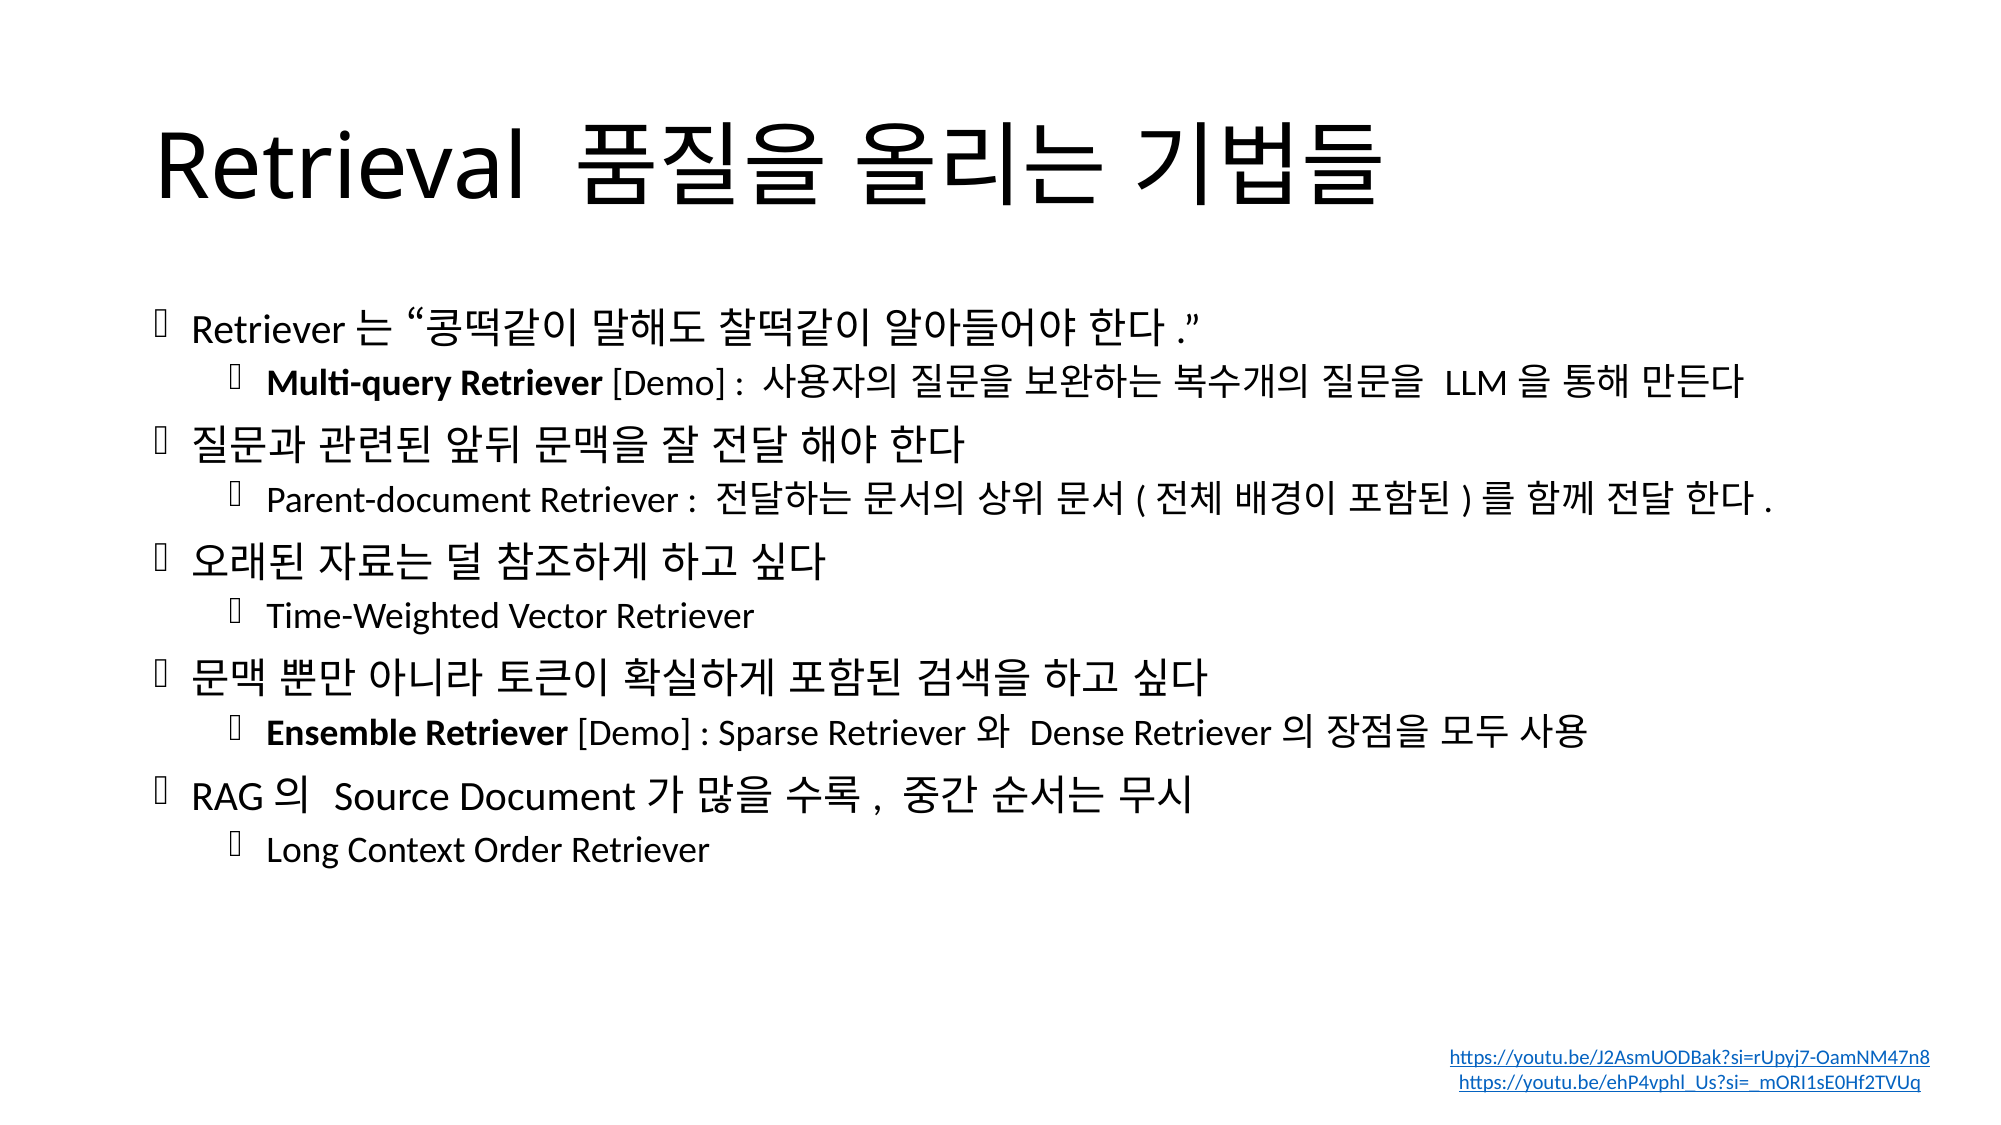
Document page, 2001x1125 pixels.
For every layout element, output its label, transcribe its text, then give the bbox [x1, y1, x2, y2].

list Retriever는 “콩떡같이 말해도 찰떡같이 알아들어야 한다.” Multi-query Retriever [Demo] : 사용자의 질문을 보완하는 복수개의 질문을 LLM을 통해 만든다 질문과 관련된 앞뒤 문맥을 잘 전달 해야 한다 Parent-document Retriever : 전달하는 문서의 상위 문서(전체 배경이 포함된)를 함께 전달 한다. 오래된 자료는 덜 참조하게 하고 싶다 Time-Weighted Vector Retriever 문맥 뿐만 아니라 토큰이 확실하게 포함된 검색을 하고 싶다 Ensemble Retriever [Demo] : Sparse Retriever와 Dense Retriever의 장점을 모두 사용 RAG의 Source Document가 많을 수록, 중간 순서는 무시 Long Context Order Retriever [138, 299, 1864, 1014]
title Retrieval 품질을 올리는 기법들 [138, 60, 1864, 278]
text_box https://youtu.be/J2AsmUODBak?si=rUpyj7-OamNM47n8 https://youtu.be/ehP4vphl_Us?si=_mORI1sE0Hf2TVUq [1410, 1036, 1970, 1101]
